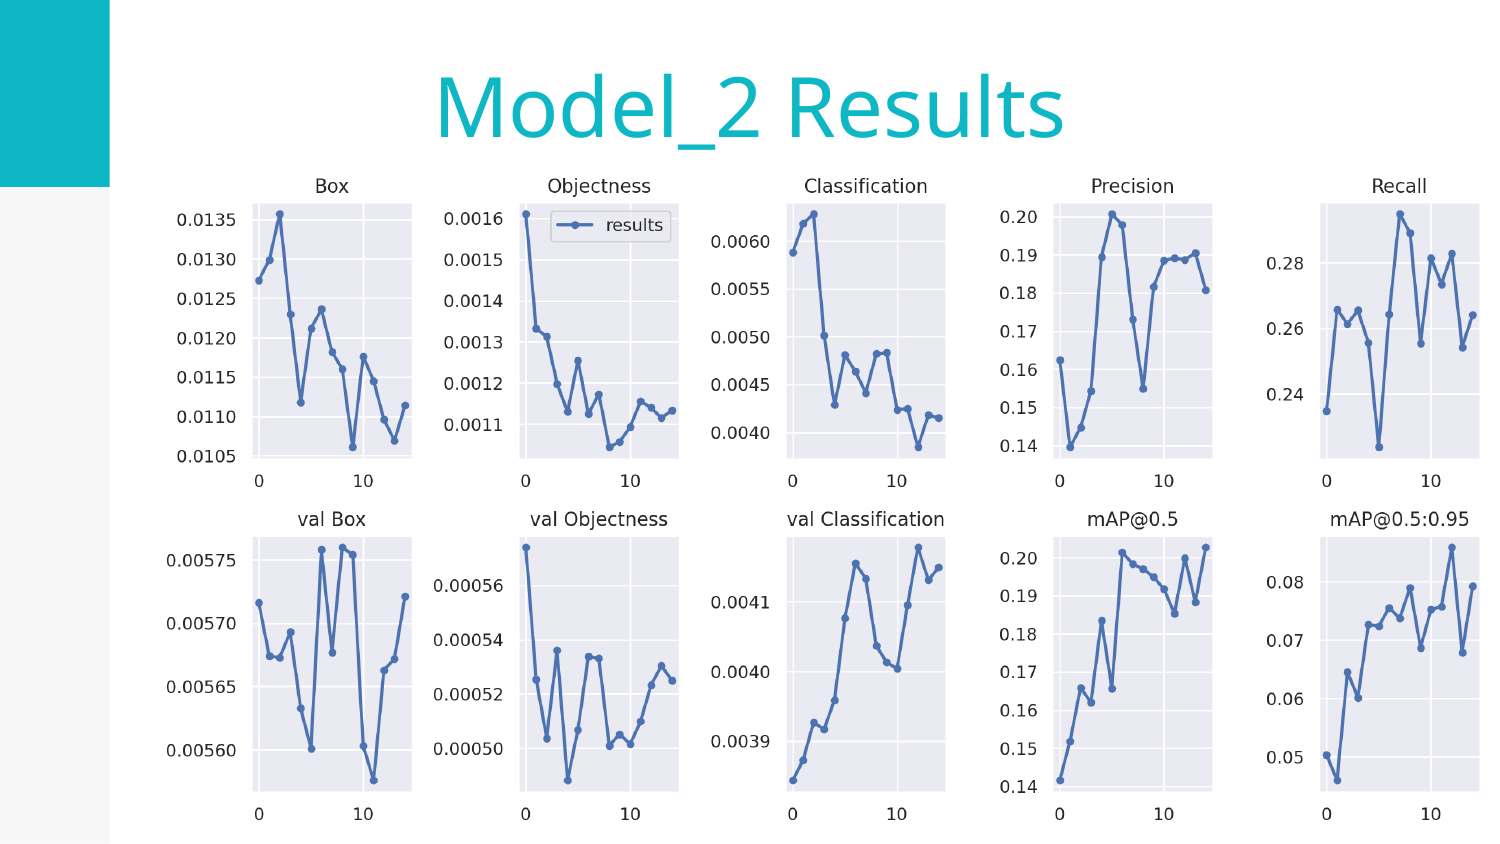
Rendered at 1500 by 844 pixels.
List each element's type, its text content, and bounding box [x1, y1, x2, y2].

picture [144, 156, 1500, 844]
title Model_2 Results [243, 33, 1257, 155]
